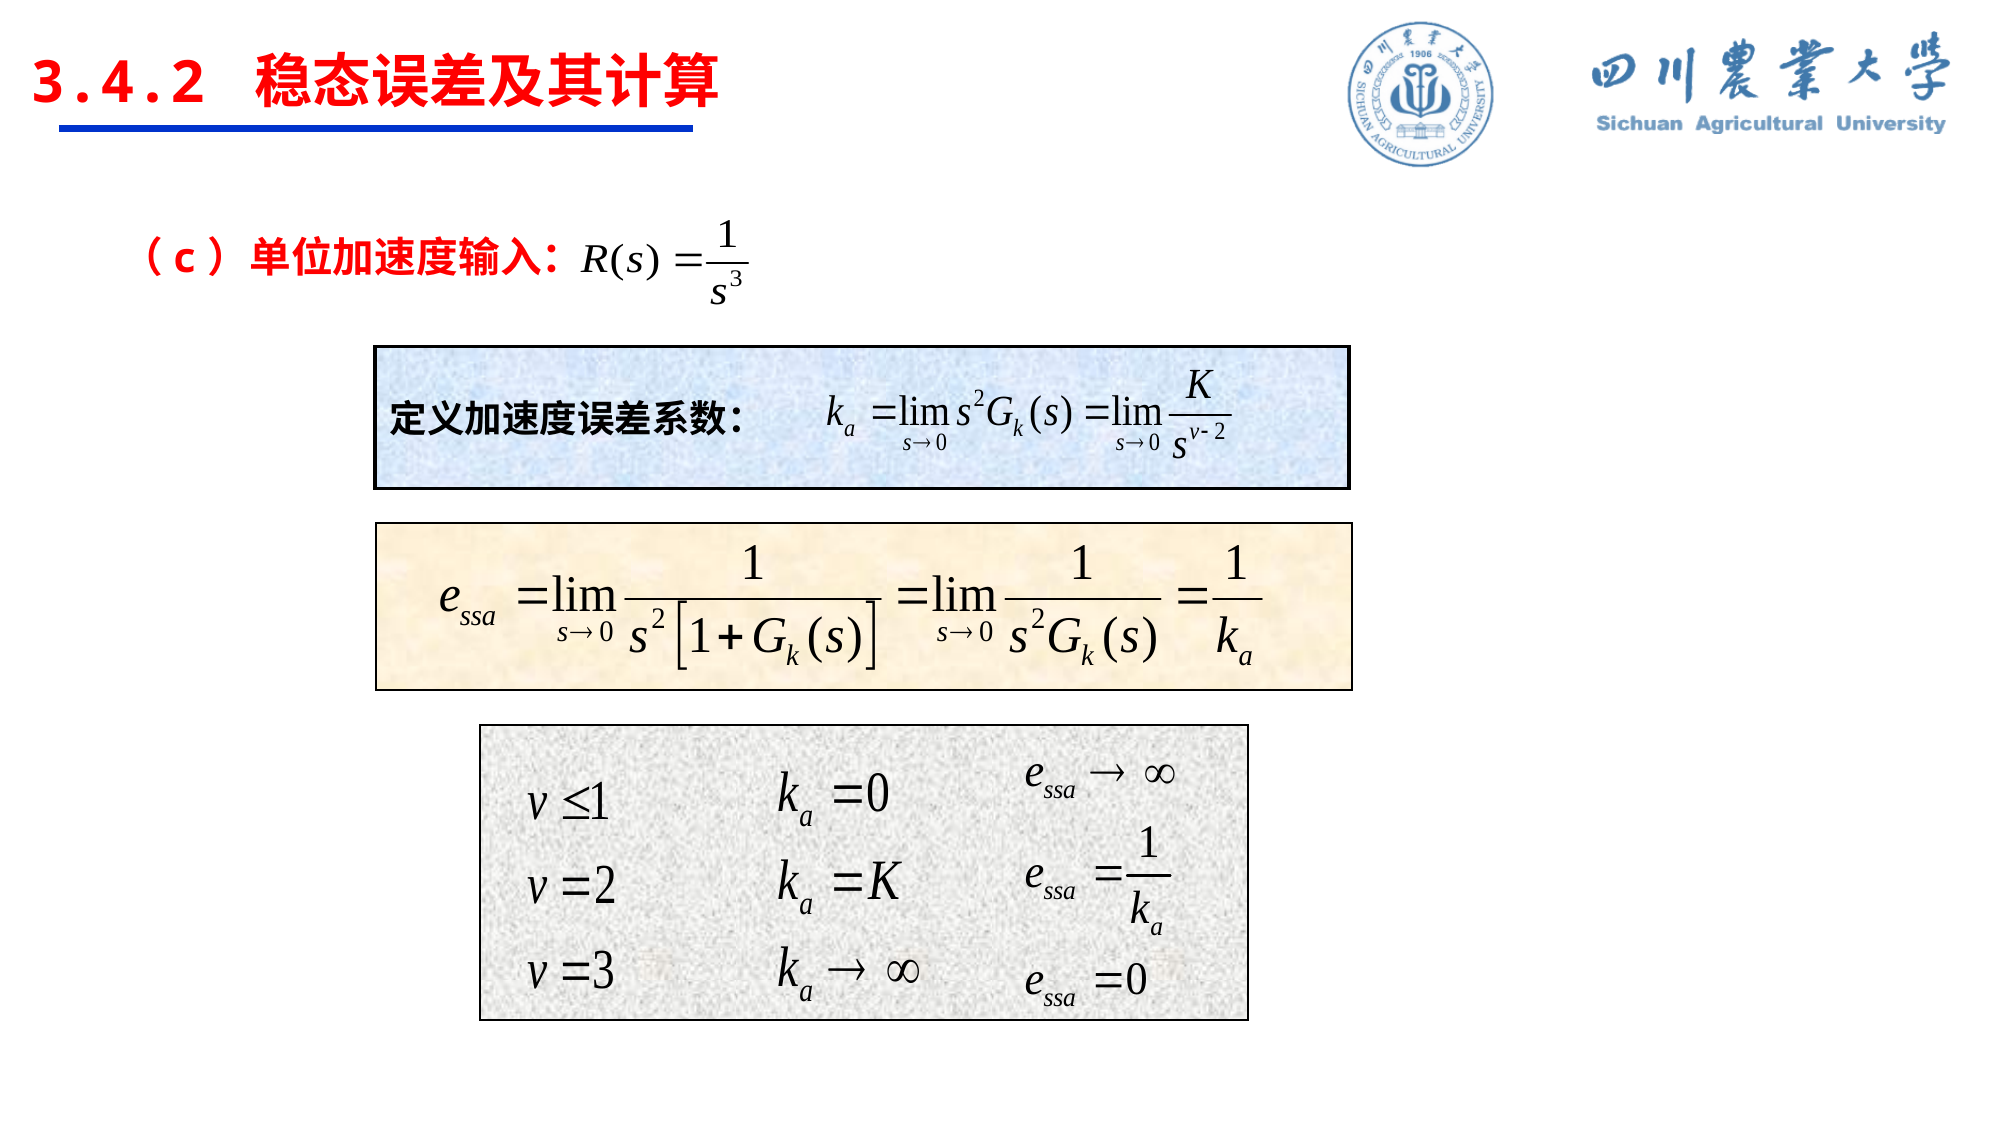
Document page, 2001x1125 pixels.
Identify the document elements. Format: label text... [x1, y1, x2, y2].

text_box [820, 357, 1241, 469]
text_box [479, 724, 1248, 1020]
text_box 定义加速度误差系数： [374, 346, 1350, 490]
text_box [375, 522, 1353, 691]
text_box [572, 208, 757, 314]
text_box 3.4.2 稳态误差及其计算 [16, 37, 736, 122]
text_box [431, 530, 1271, 681]
text_box [271, 259, 847, 352]
text_box （c）单位加速度输入： [105, 222, 572, 289]
